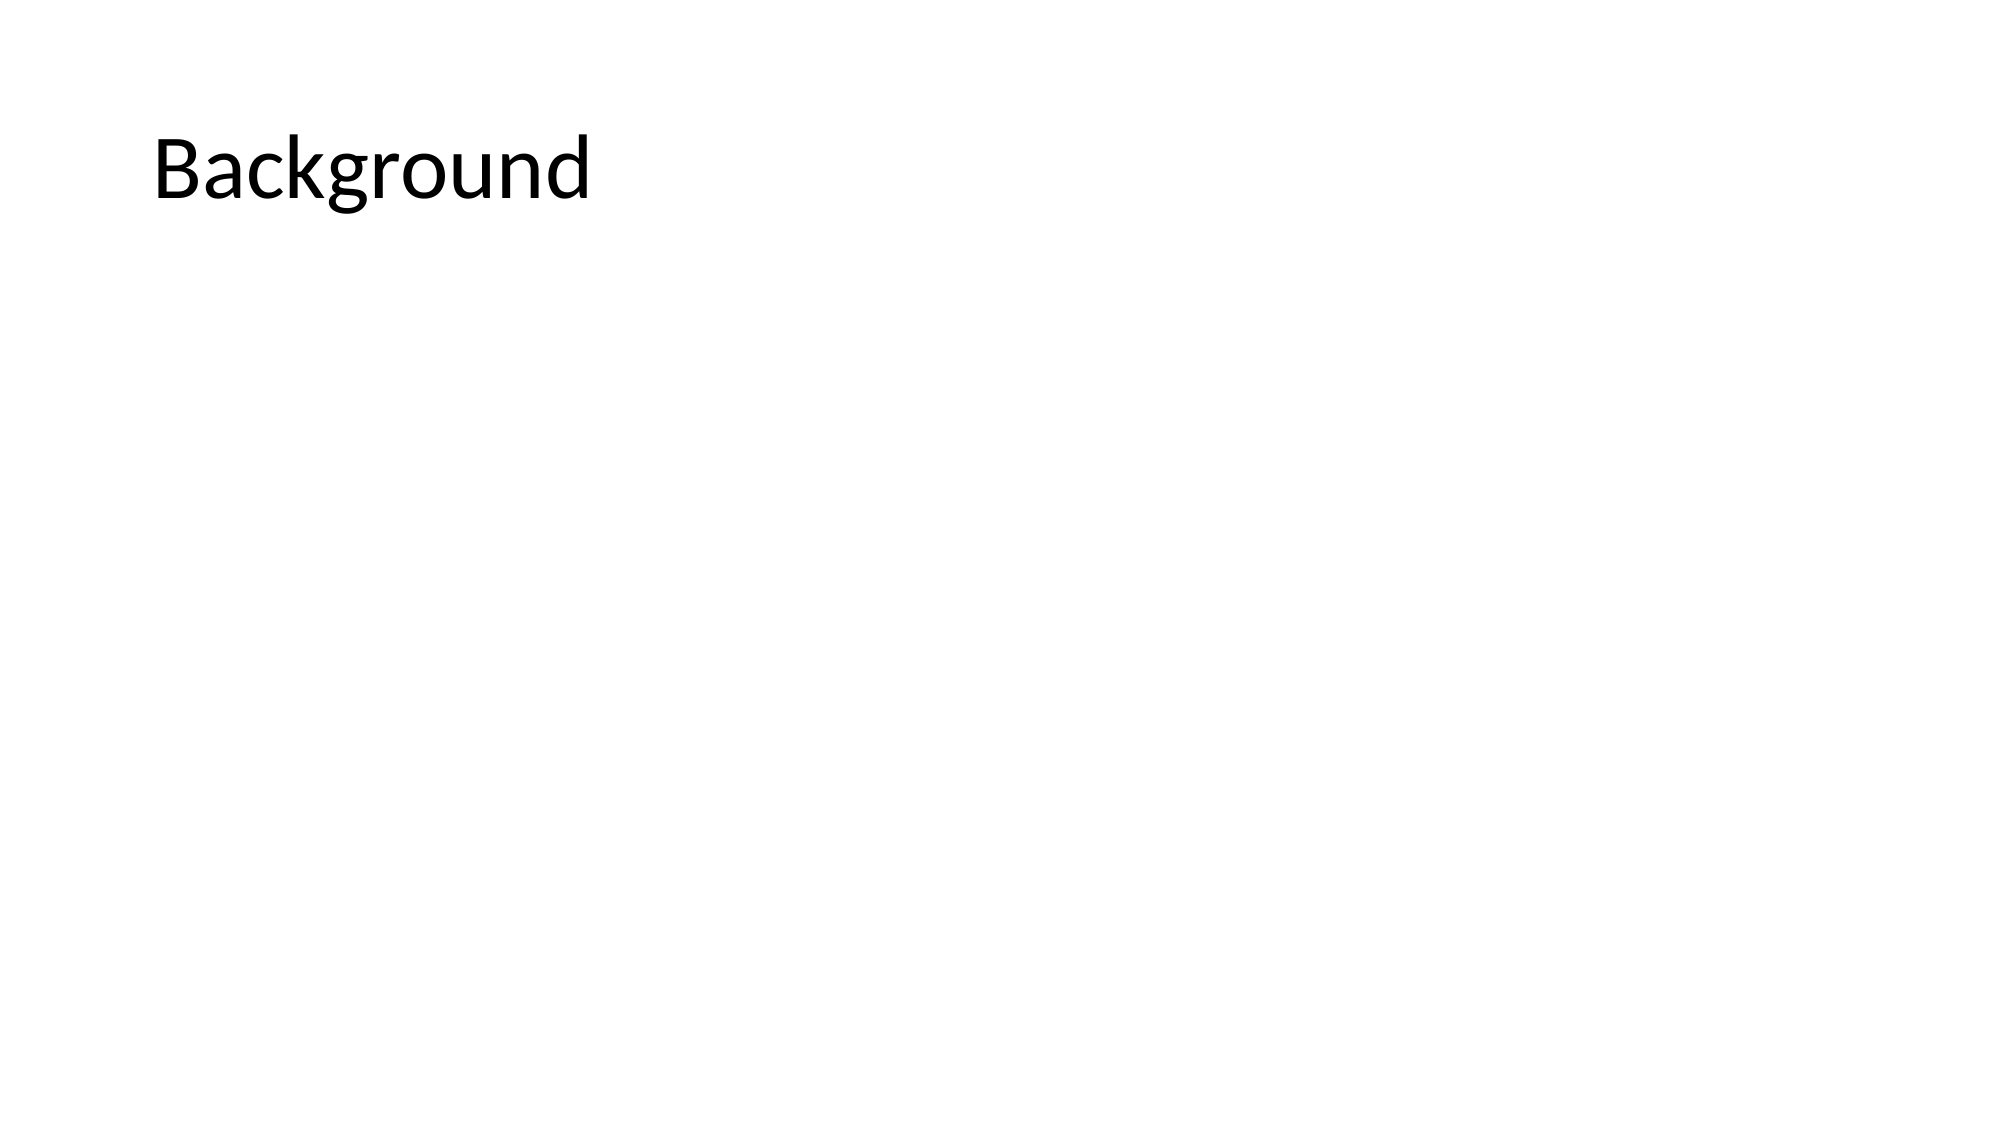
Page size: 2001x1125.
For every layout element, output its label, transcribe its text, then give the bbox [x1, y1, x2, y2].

title Background [137, 59, 1863, 278]
